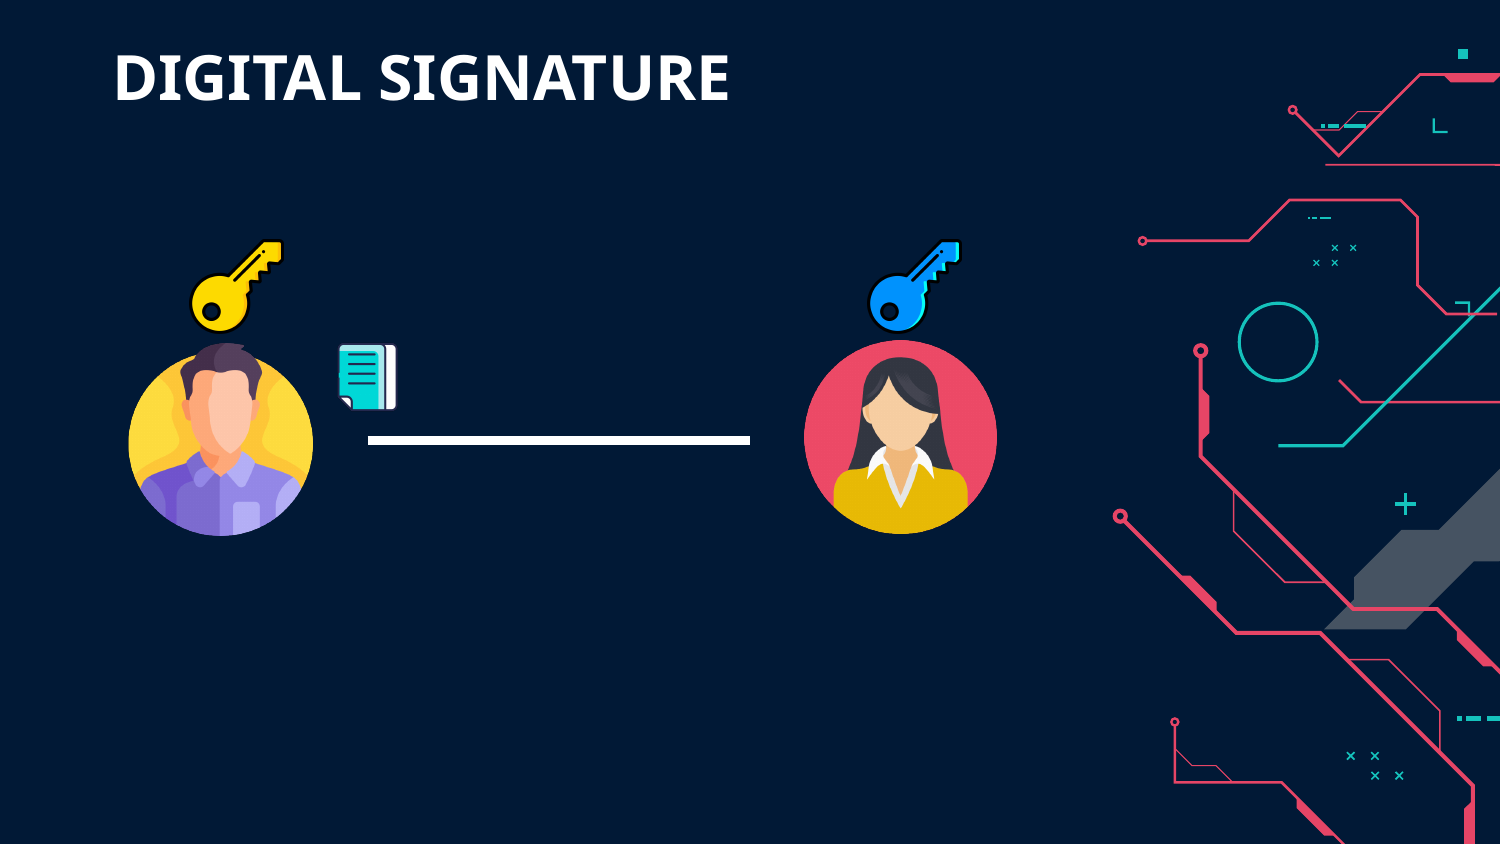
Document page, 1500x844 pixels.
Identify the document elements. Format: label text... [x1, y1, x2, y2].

picture [803, 340, 997, 534]
picture [123, 342, 318, 537]
picture [189, 239, 284, 335]
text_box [1112, 91, 1500, 844]
picture [866, 239, 962, 335]
picture [331, 341, 404, 413]
title DIGITAL SIGNATURE [97, 23, 855, 126]
